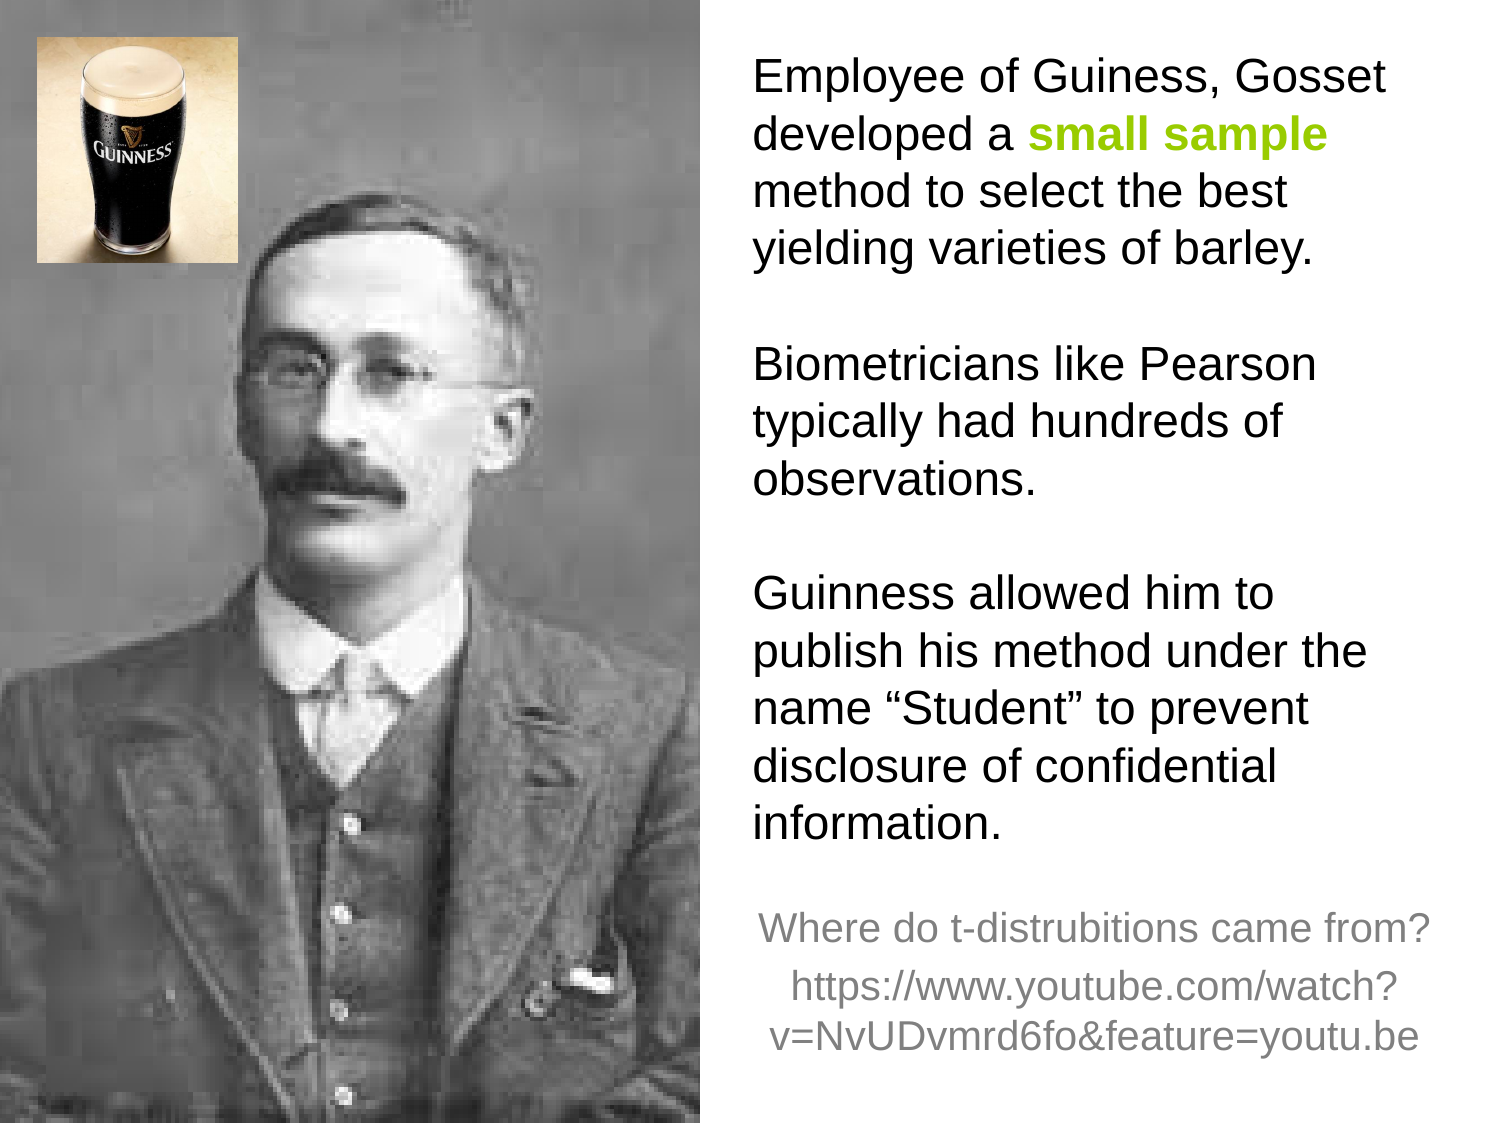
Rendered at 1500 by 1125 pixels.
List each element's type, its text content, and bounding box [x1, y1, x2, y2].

text_box Employee of Guiness, Gosset developed a small sample method to select the best yielding varieties of barley. Biometricians like Pearson typically had hundreds of observations. Guinness allowed him to publish his method under the name “Student” to prevent disclosure of confidential information. [737, 37, 1450, 857]
text_box Where do t-distrubitions came from? https://www.youtube.com/watch?v=NvUDvmrd6fo&feature=youtu.be [737, 892, 1452, 1125]
picture [0, 0, 701, 1123]
